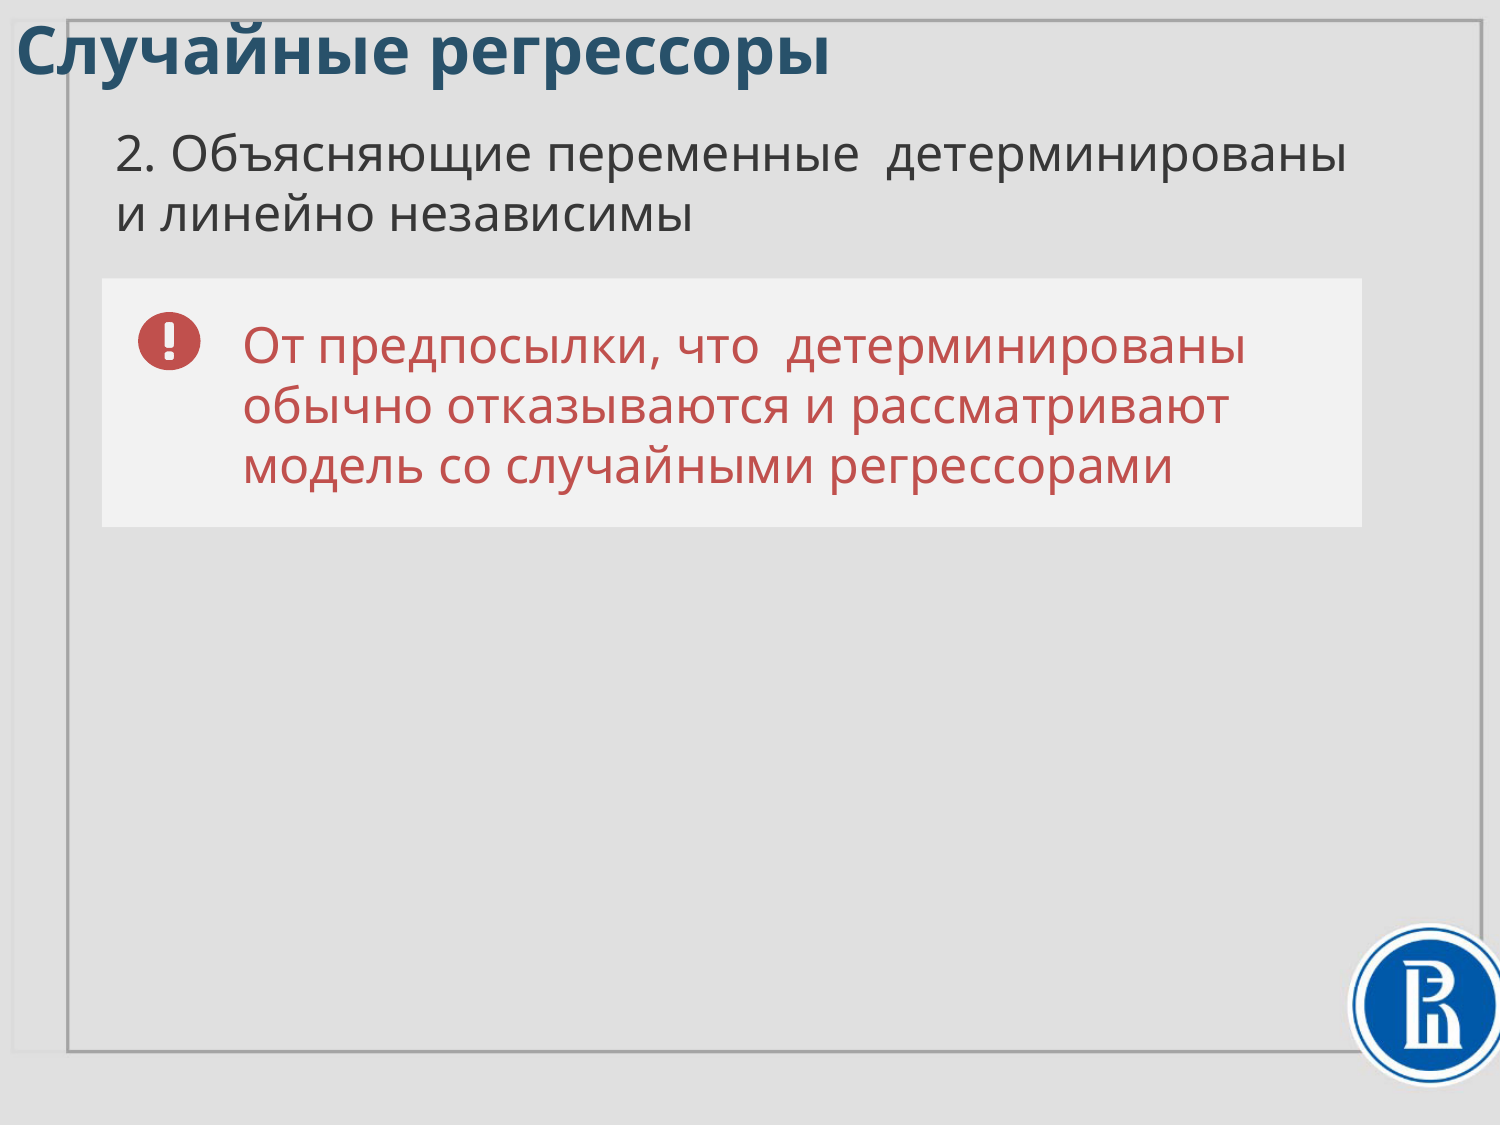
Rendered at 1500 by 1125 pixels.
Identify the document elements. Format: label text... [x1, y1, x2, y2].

text_box [138, 312, 201, 371]
text_box Случайные регрессоры [0, 0, 1500, 96]
text_box [101, 278, 1362, 528]
picture [0, 96, 1500, 1125]
